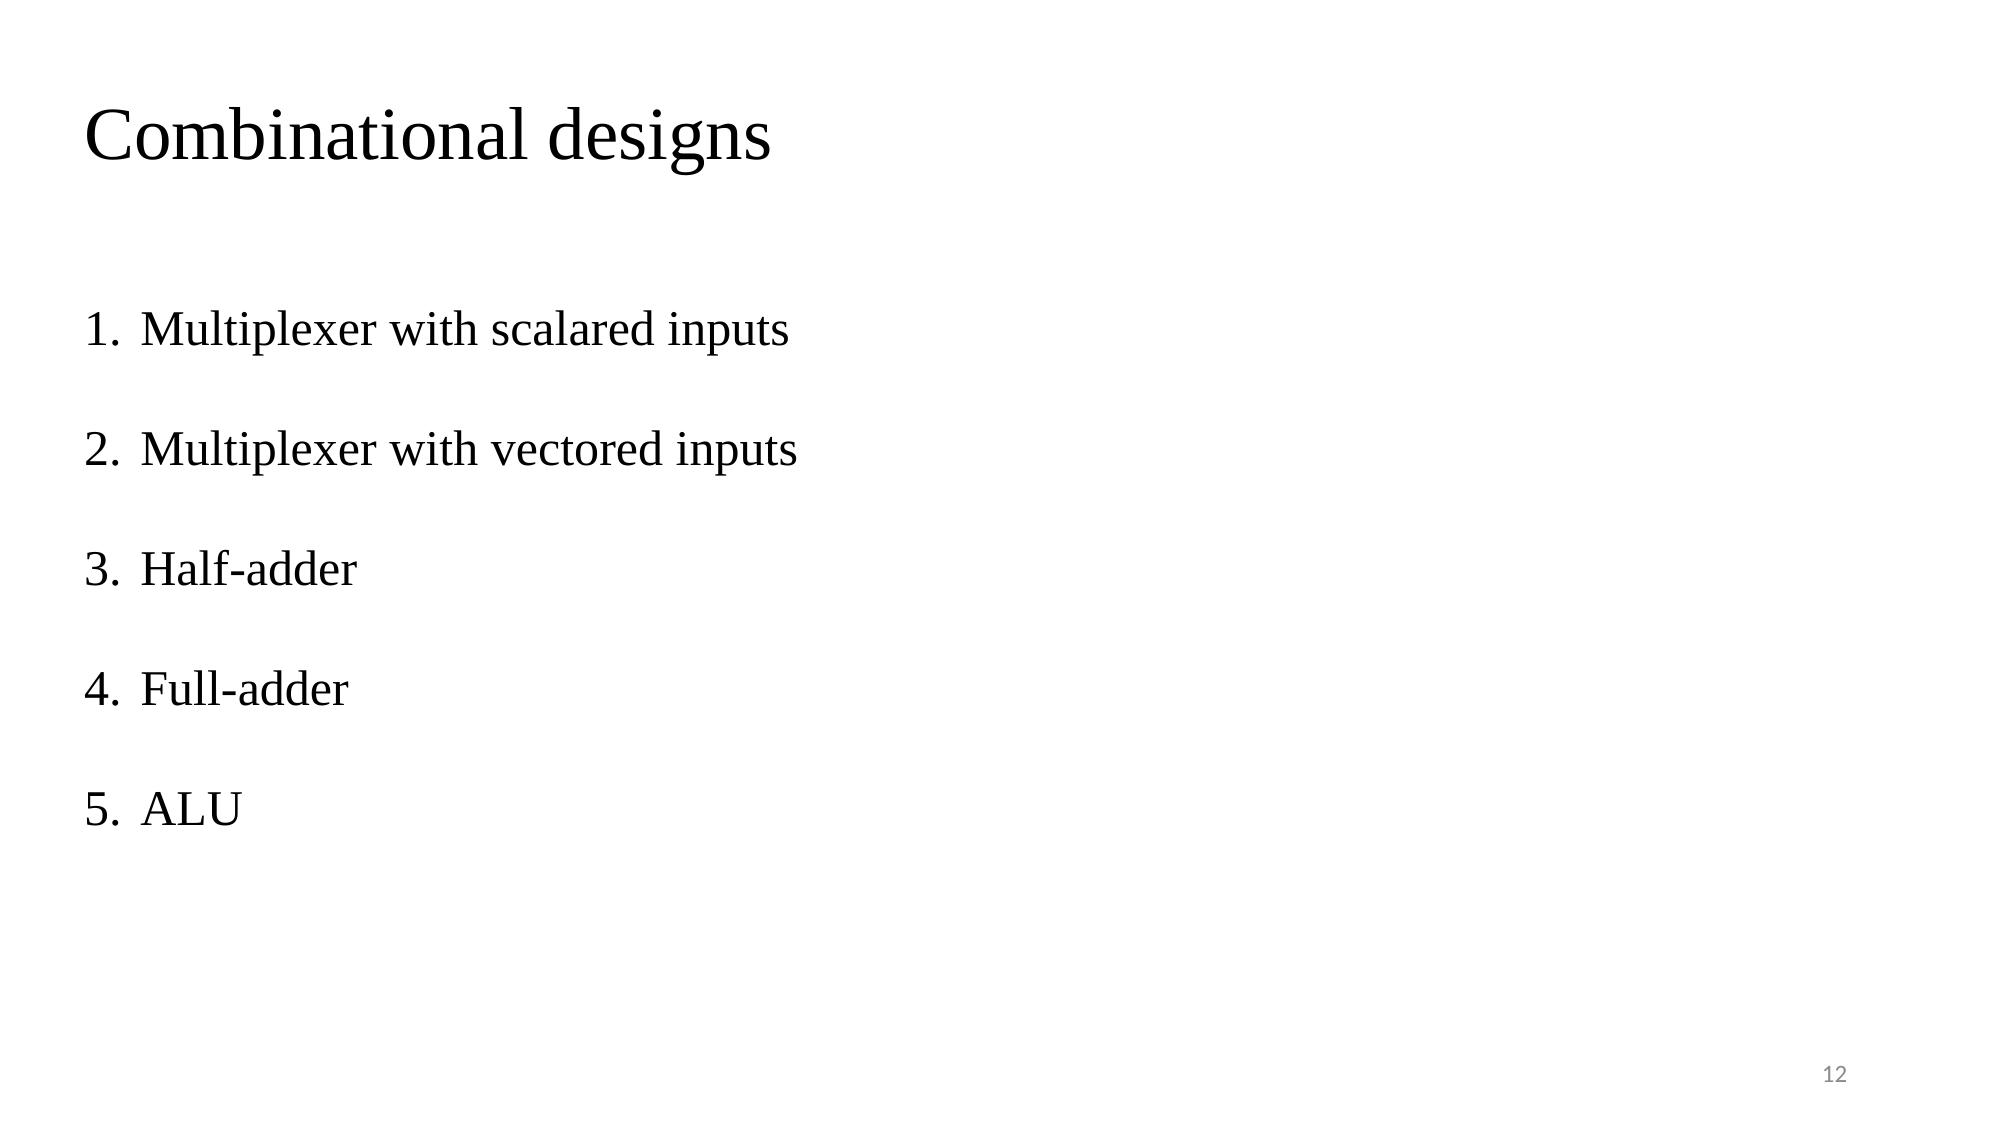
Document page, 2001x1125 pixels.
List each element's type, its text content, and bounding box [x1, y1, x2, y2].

slide_number 12 [1412, 1042, 1863, 1103]
text_box Combinational designs Multiplexer with scalared inputs Multiplexer with vectored inputs Half-adder Full-adder ALU [69, 77, 1070, 888]
